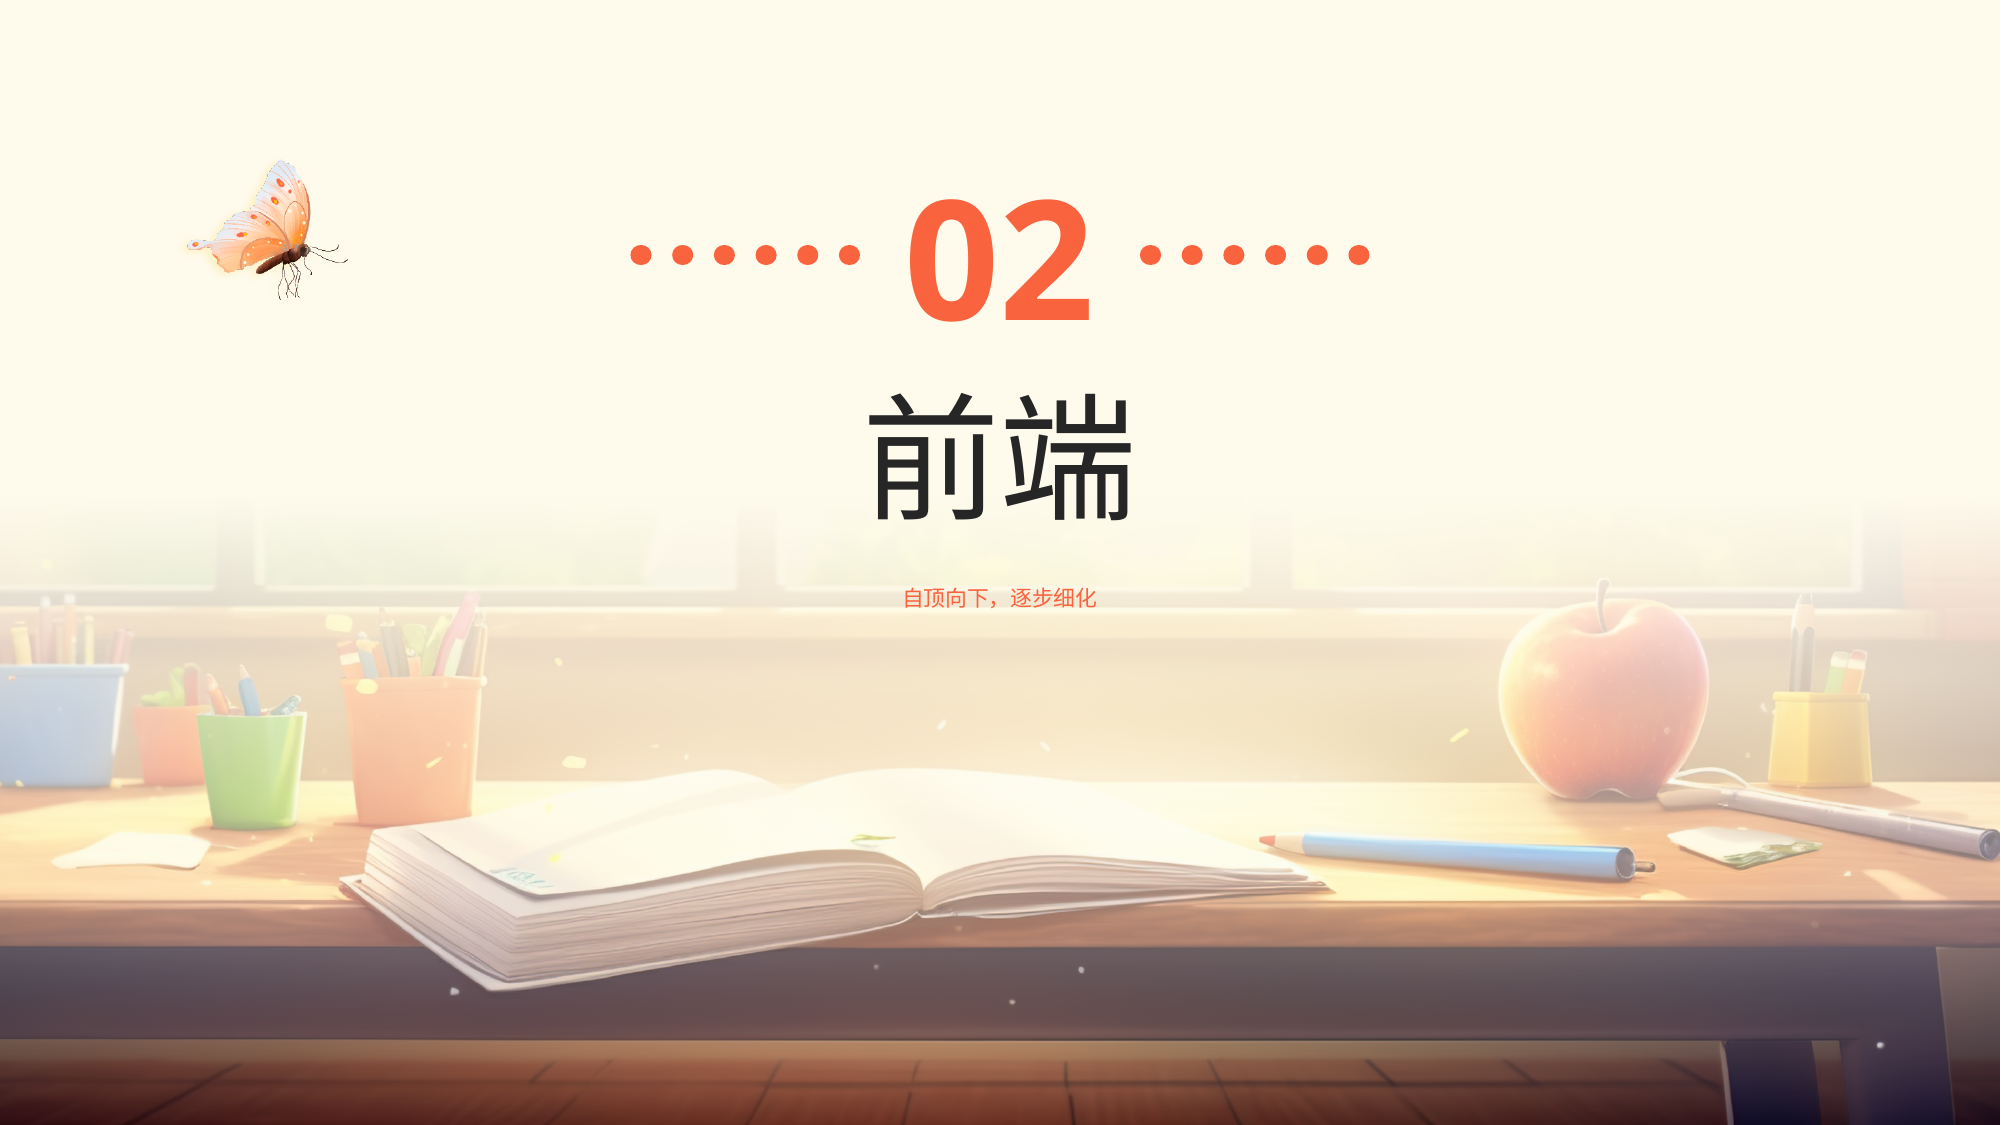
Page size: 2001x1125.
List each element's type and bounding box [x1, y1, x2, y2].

text_box [639, 146, 1361, 364]
picture [179, 146, 368, 335]
text_box [0, 0, 2000, 1125]
